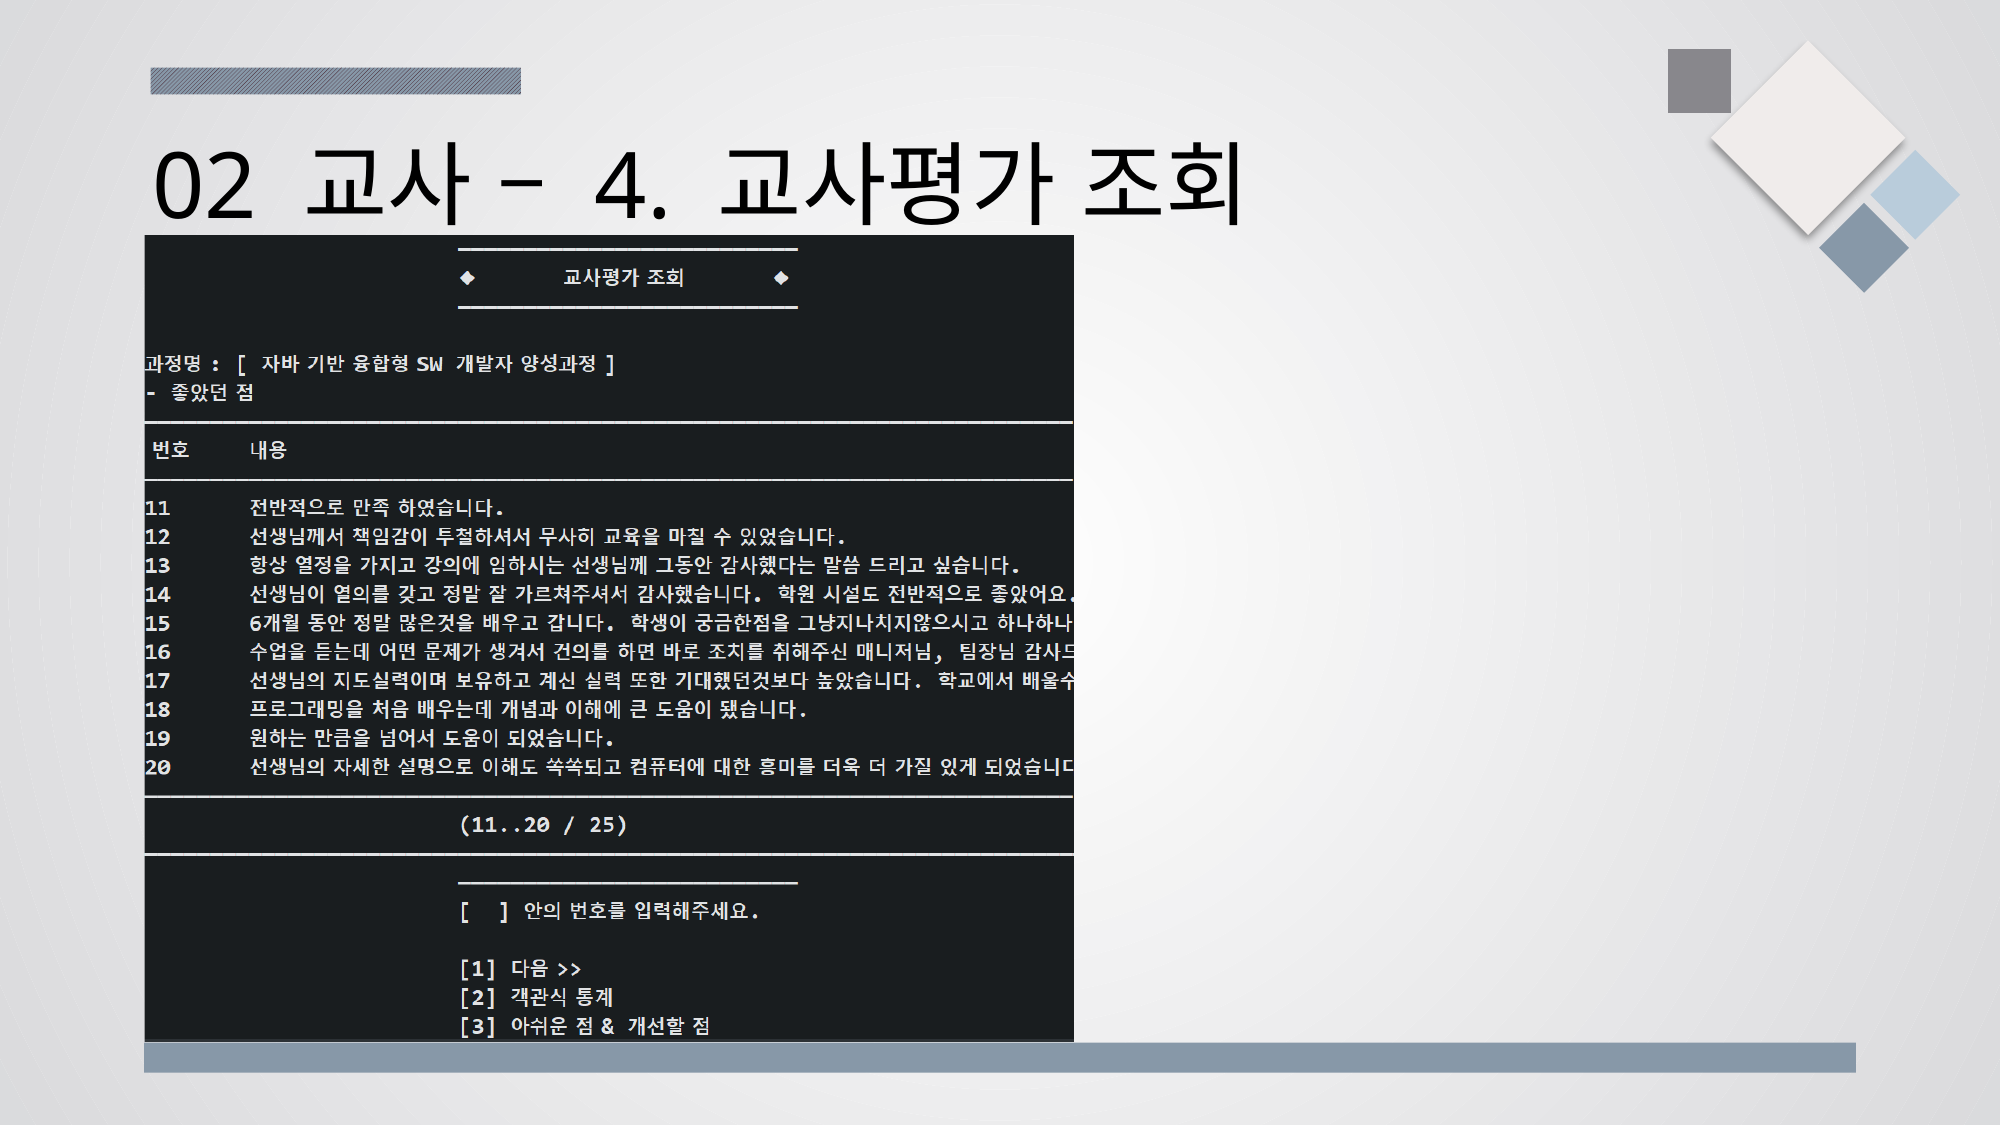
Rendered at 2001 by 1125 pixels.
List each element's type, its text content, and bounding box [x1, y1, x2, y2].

title 02 교사 – 4. 교사평가 조회 [137, 101, 1707, 278]
picture [144, 235, 1074, 1042]
